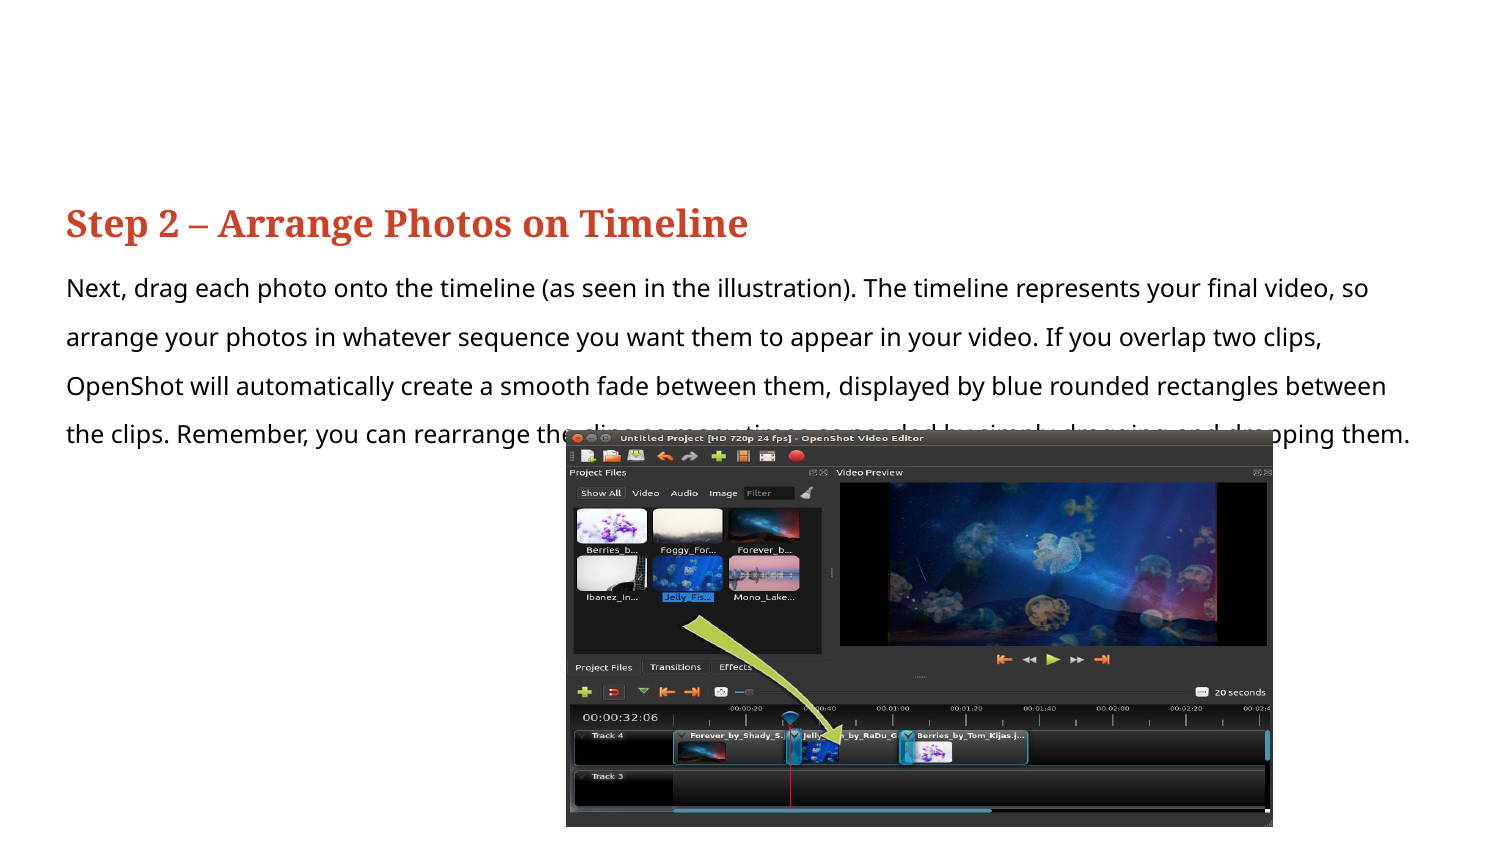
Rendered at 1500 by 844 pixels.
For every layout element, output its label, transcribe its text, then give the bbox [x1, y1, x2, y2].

list Step 2 – Arrange Photos on Timeline Next, drag each photo onto the timeline (as seen in the illustration). The timeline represents your final video, so arrange your photos in whatever sequence you want them to appear in your video. If you overlap two clips, OpenShot will automatically create a smooth fade between them, displayed by blue rounded rectangles between the clips. Remember, you can rearrange the clips as many times as needed by simply dragging and dropping them. [51, 178, 1449, 834]
picture [565, 430, 1273, 827]
